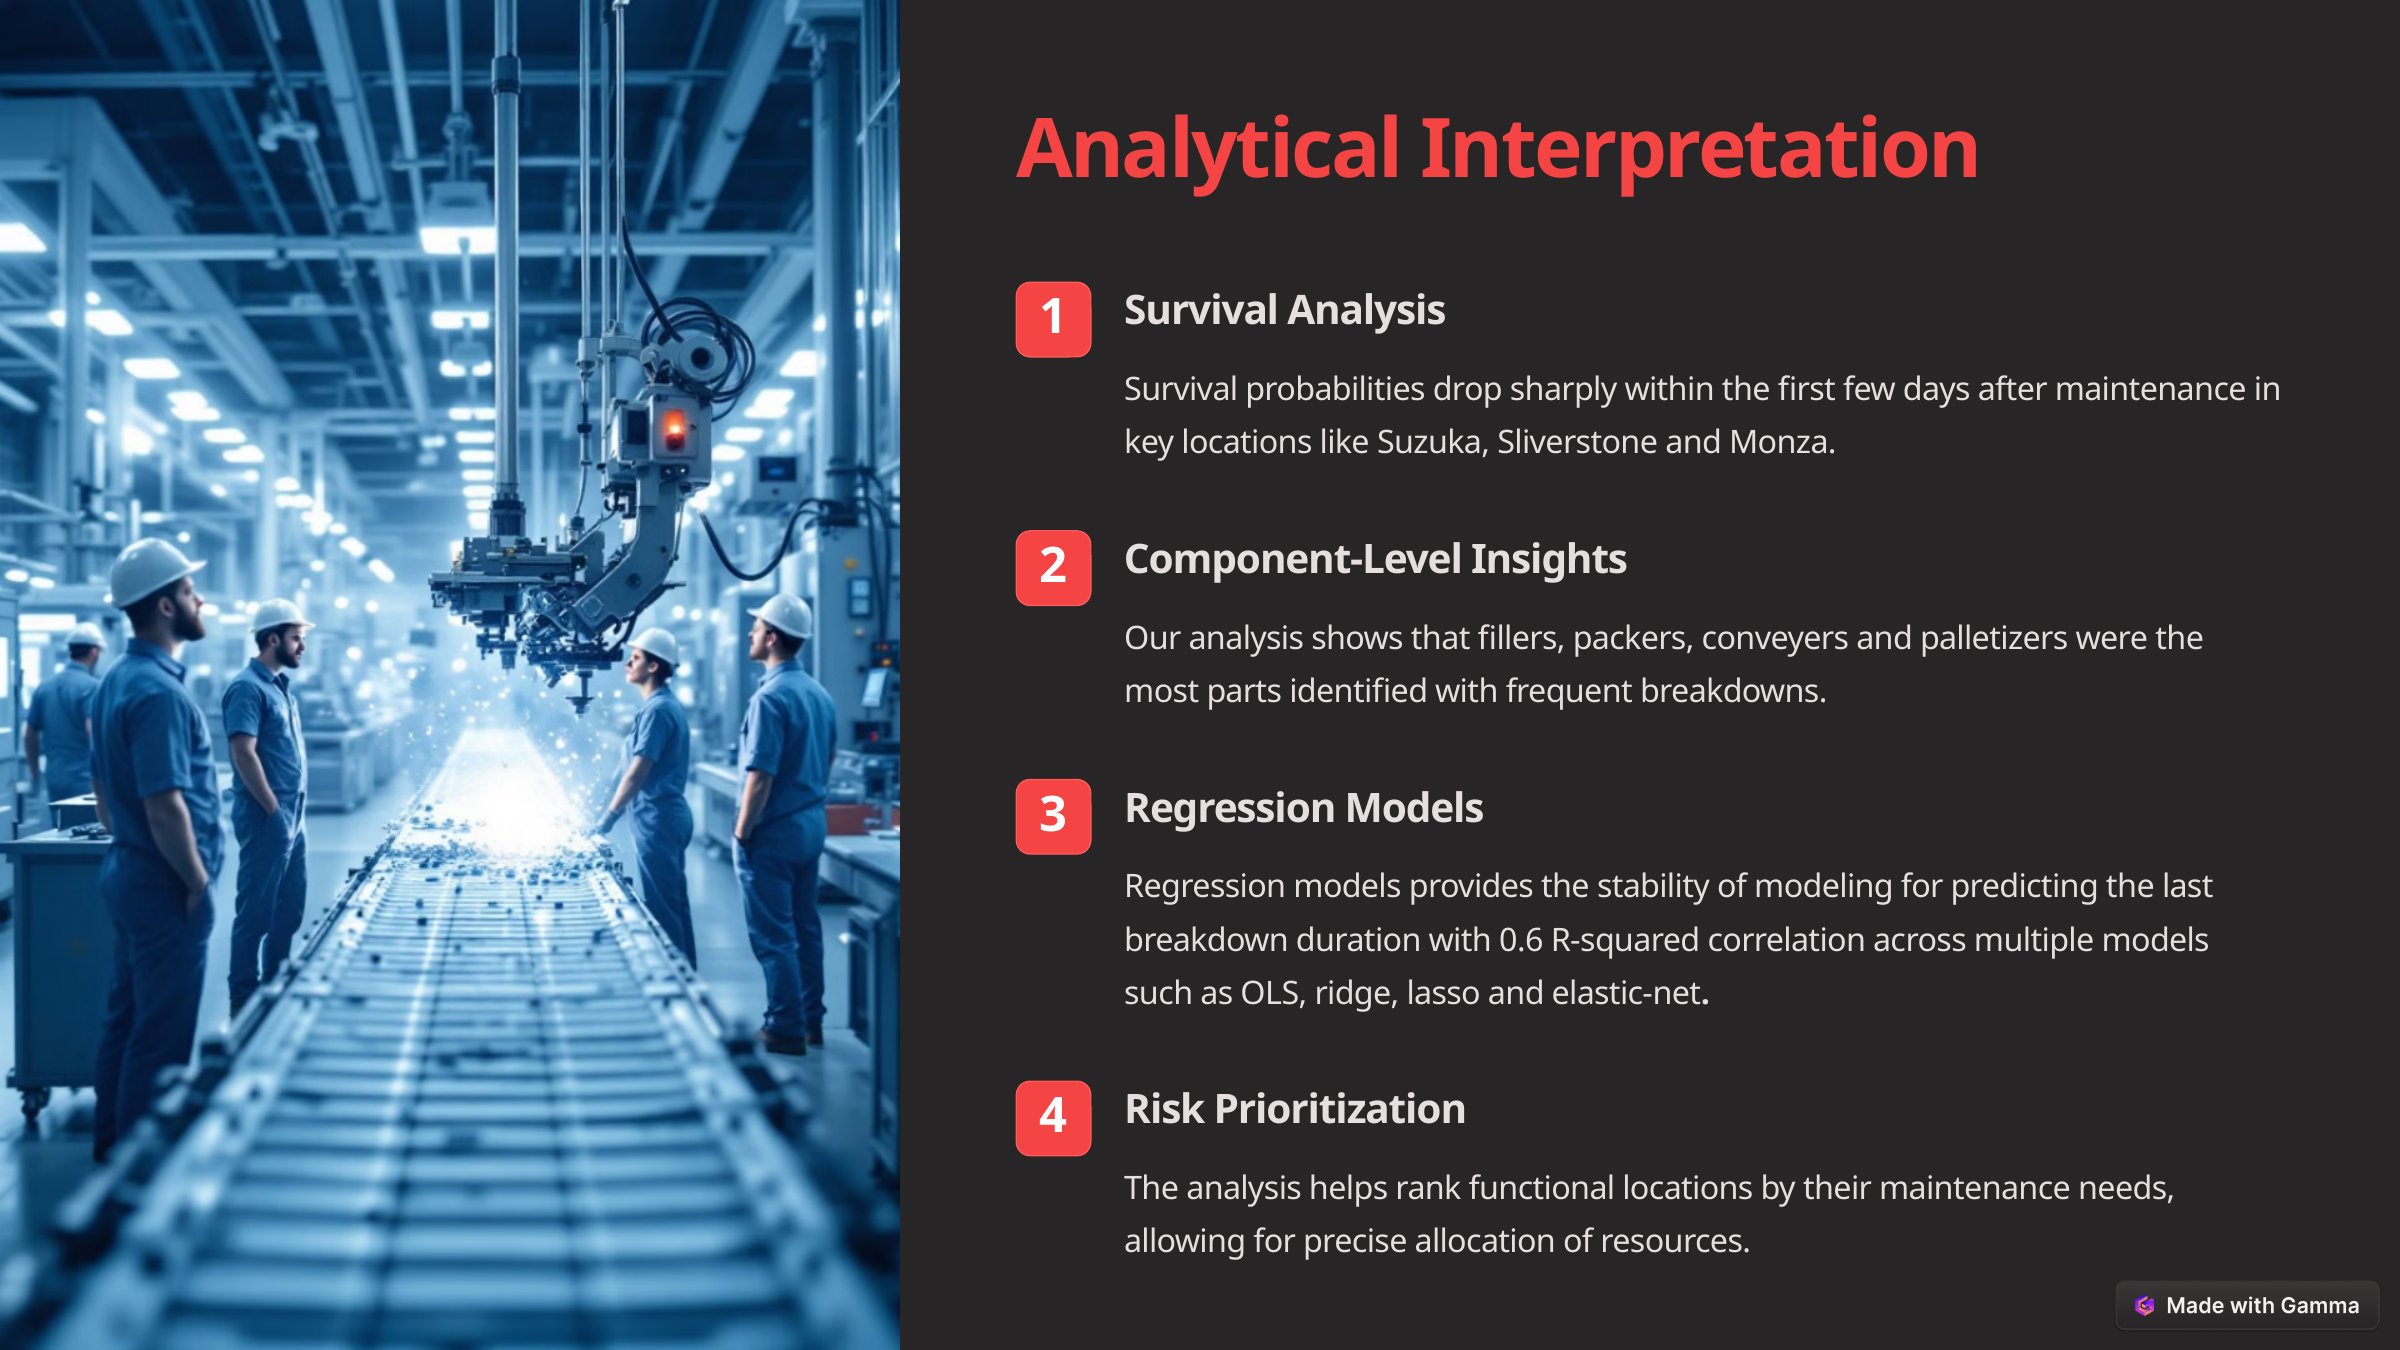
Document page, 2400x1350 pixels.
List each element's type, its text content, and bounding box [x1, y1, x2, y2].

text_box [1016, 282, 1091, 357]
text_box 4 [1037, 1093, 1070, 1144]
text_box Our analysis shows that fillers, packers, conveyers and palletizers were the most parts identified with frequent breakdowns. [1124, 602, 2284, 709]
picture [0, 0, 900, 1350]
picture [2106, 1271, 2389, 1339]
text_box Survival Analysis [1124, 282, 1540, 334]
text_box Survival probabilities drop sharply within the first few days after maintenance in key locations like Suzuka, Sliverstone and Monza. [1124, 354, 2284, 461]
text_box Risk Prioritization [1124, 1081, 1540, 1133]
text_box The analysis helps rank functional locations by their maintenance needs, allowing for precise allocation of resources. [1124, 1152, 2284, 1260]
text_box [1016, 779, 1091, 855]
text_box Component-Level Insights [1124, 530, 1630, 583]
text_box [1016, 1081, 1091, 1156]
text_box [1016, 530, 1091, 606]
text_box 3 [1038, 791, 1069, 842]
text_box 2 [1038, 543, 1069, 593]
text_box Analytical Interpretation [1016, 91, 1940, 196]
text_box Regression Models [1124, 779, 1540, 832]
text_box Regression models provides the stability of modeling for predicting the last breakdown duration with 0.6 R-squared correlation across multiple models such as OLS, ridge, lasso and elastic-net. [1124, 851, 2284, 1011]
text_box 1 [1043, 294, 1064, 345]
